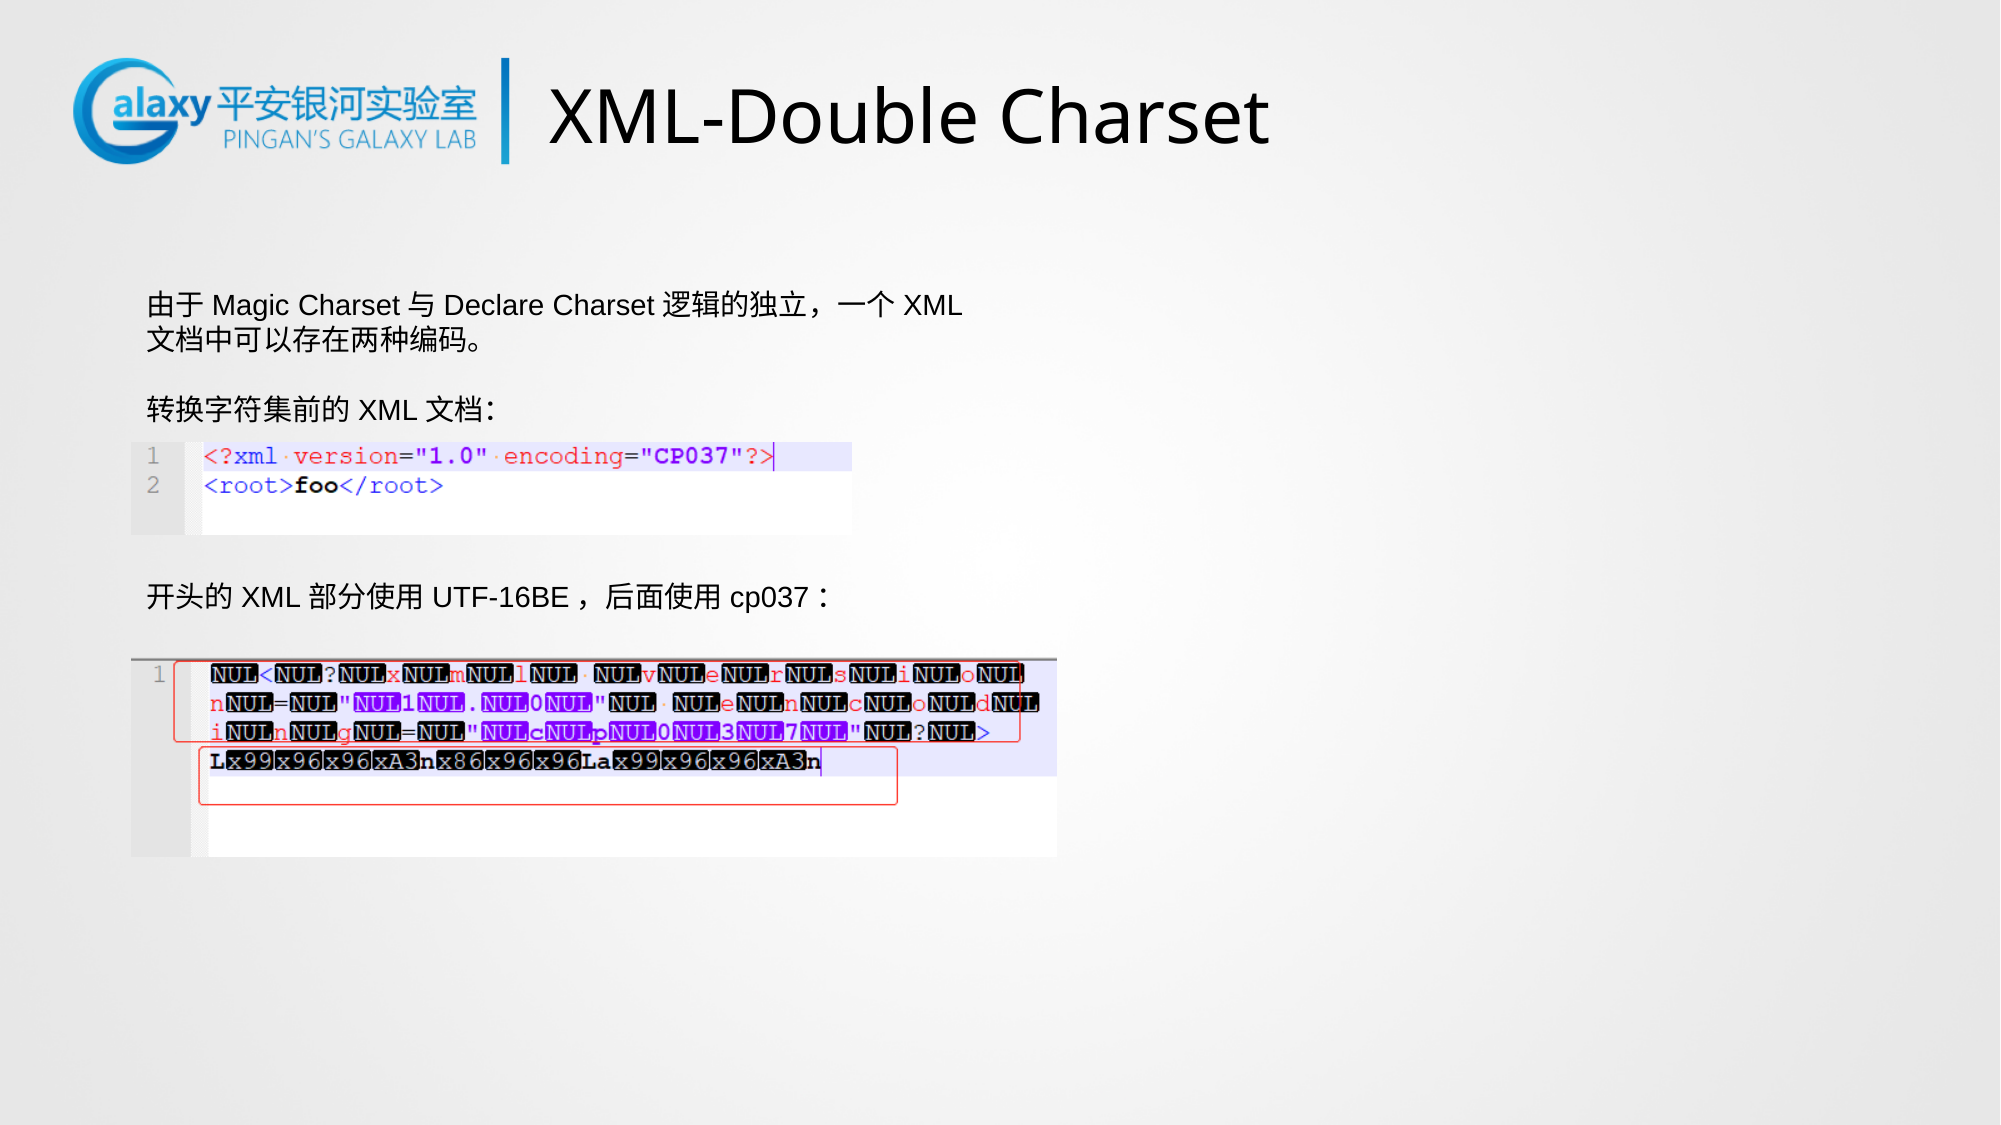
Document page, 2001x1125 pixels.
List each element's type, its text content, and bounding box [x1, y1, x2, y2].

picture [0, 0, 2001, 1125]
title XML-Double Charset [534, 10, 1863, 229]
text_box 开头的XML部分使用UTF-16BE，后面使用cp037： [131, 570, 997, 621]
text_box 由于Magic Charset与Declare Charset逻辑的独立，一个XML文档中可以存在两种编码。 转换字符集前的XML文档： [131, 278, 997, 434]
